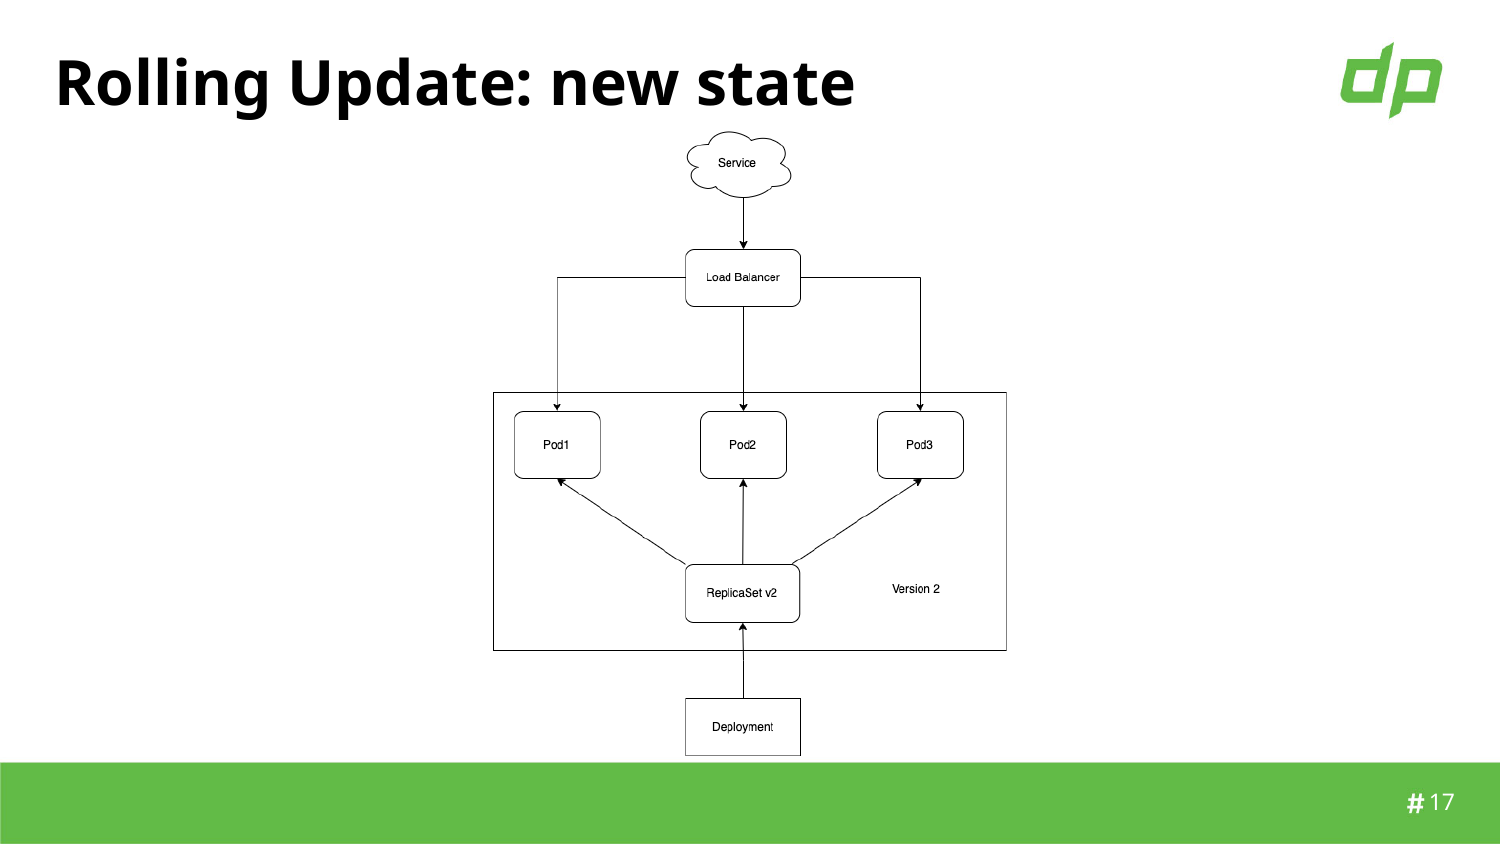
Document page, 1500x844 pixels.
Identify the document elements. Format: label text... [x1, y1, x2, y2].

picture [0, 0, 1500, 844]
slide_number ‹#› [1417, 781, 1482, 826]
title Rolling Update: new state [43, 37, 1279, 125]
